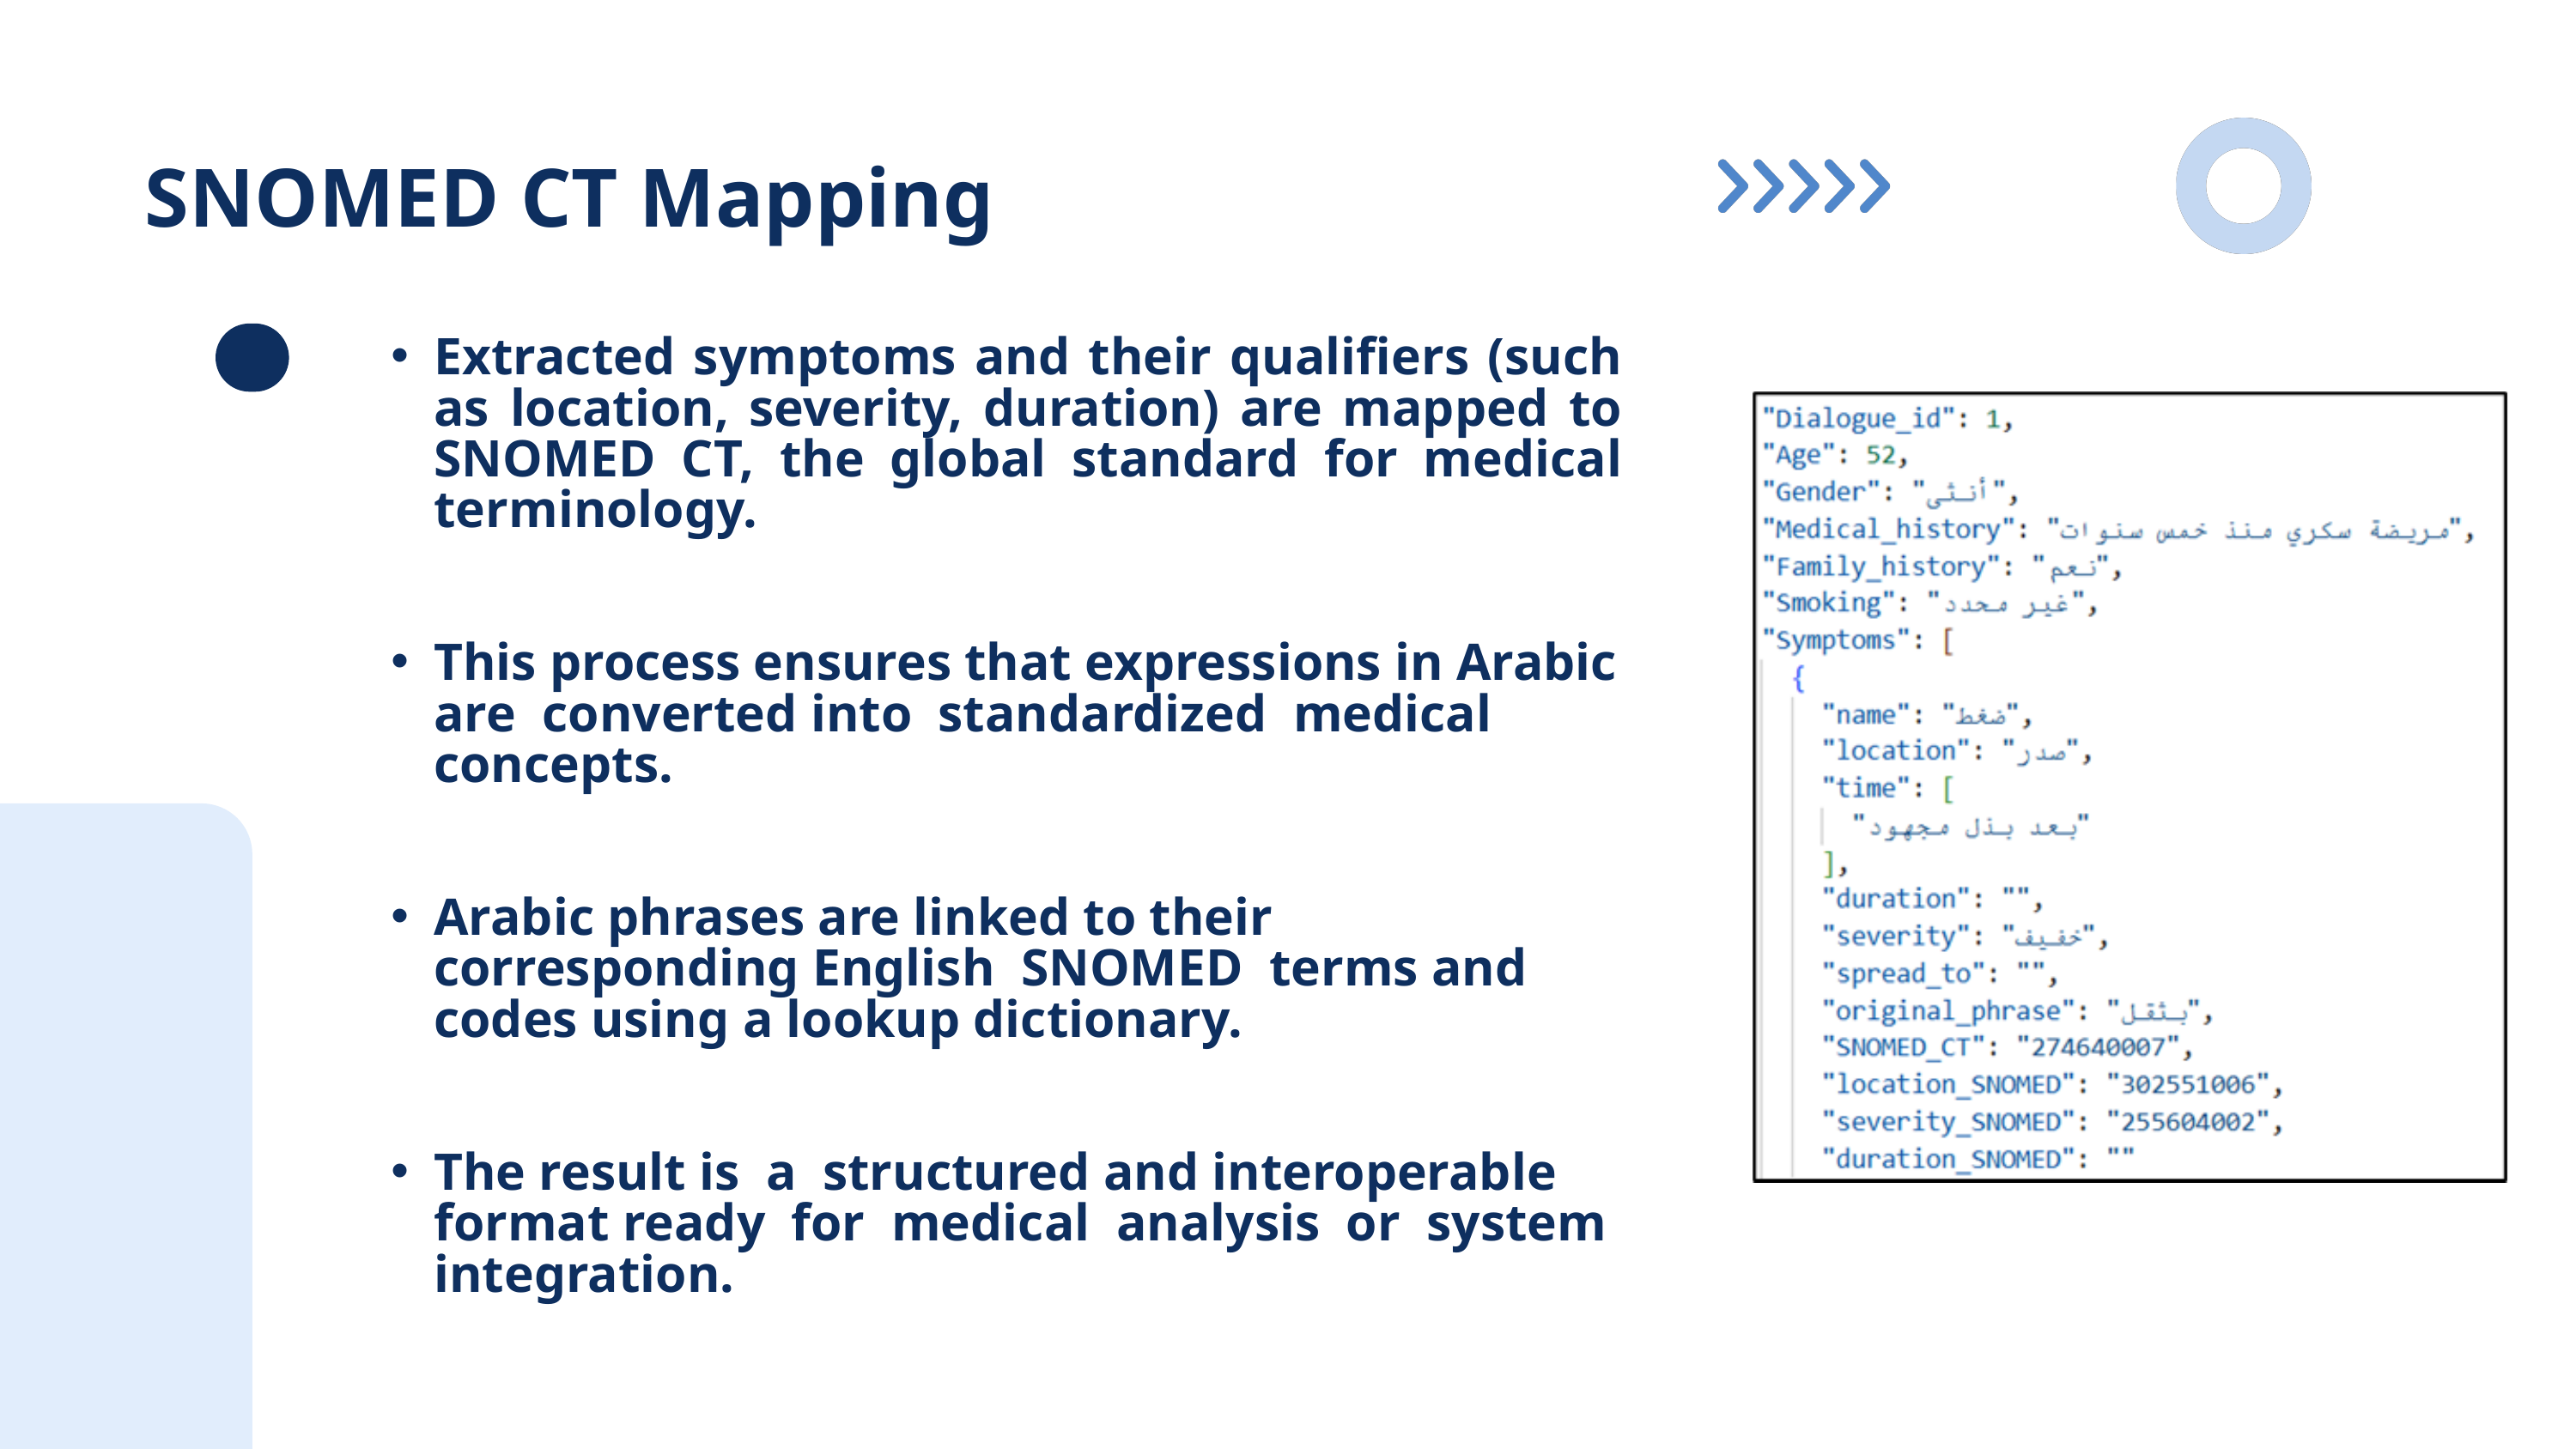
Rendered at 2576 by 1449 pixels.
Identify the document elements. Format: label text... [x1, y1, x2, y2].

text_box Extracted symptoms and their qualifiers (such as location, severity, duration) are mapped to SNOMED CT, the global standard for medical terminology. This process ensures that expressions in Arabic are converted into standardized medical concepts. Arabic phrases are linked to their corresponding English SNOMED terms and codes using a lookup dictionary. The result is a structured and interoperable format ready for medical analysis or system integration. [348, 333, 1623, 1302]
text_box [1753, 391, 2508, 1183]
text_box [215, 323, 289, 392]
text_box [1851, 159, 1891, 213]
text_box [2176, 118, 2312, 254]
text_box SNOMED CT Mapping [144, 141, 1851, 244]
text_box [0, 803, 253, 1449]
